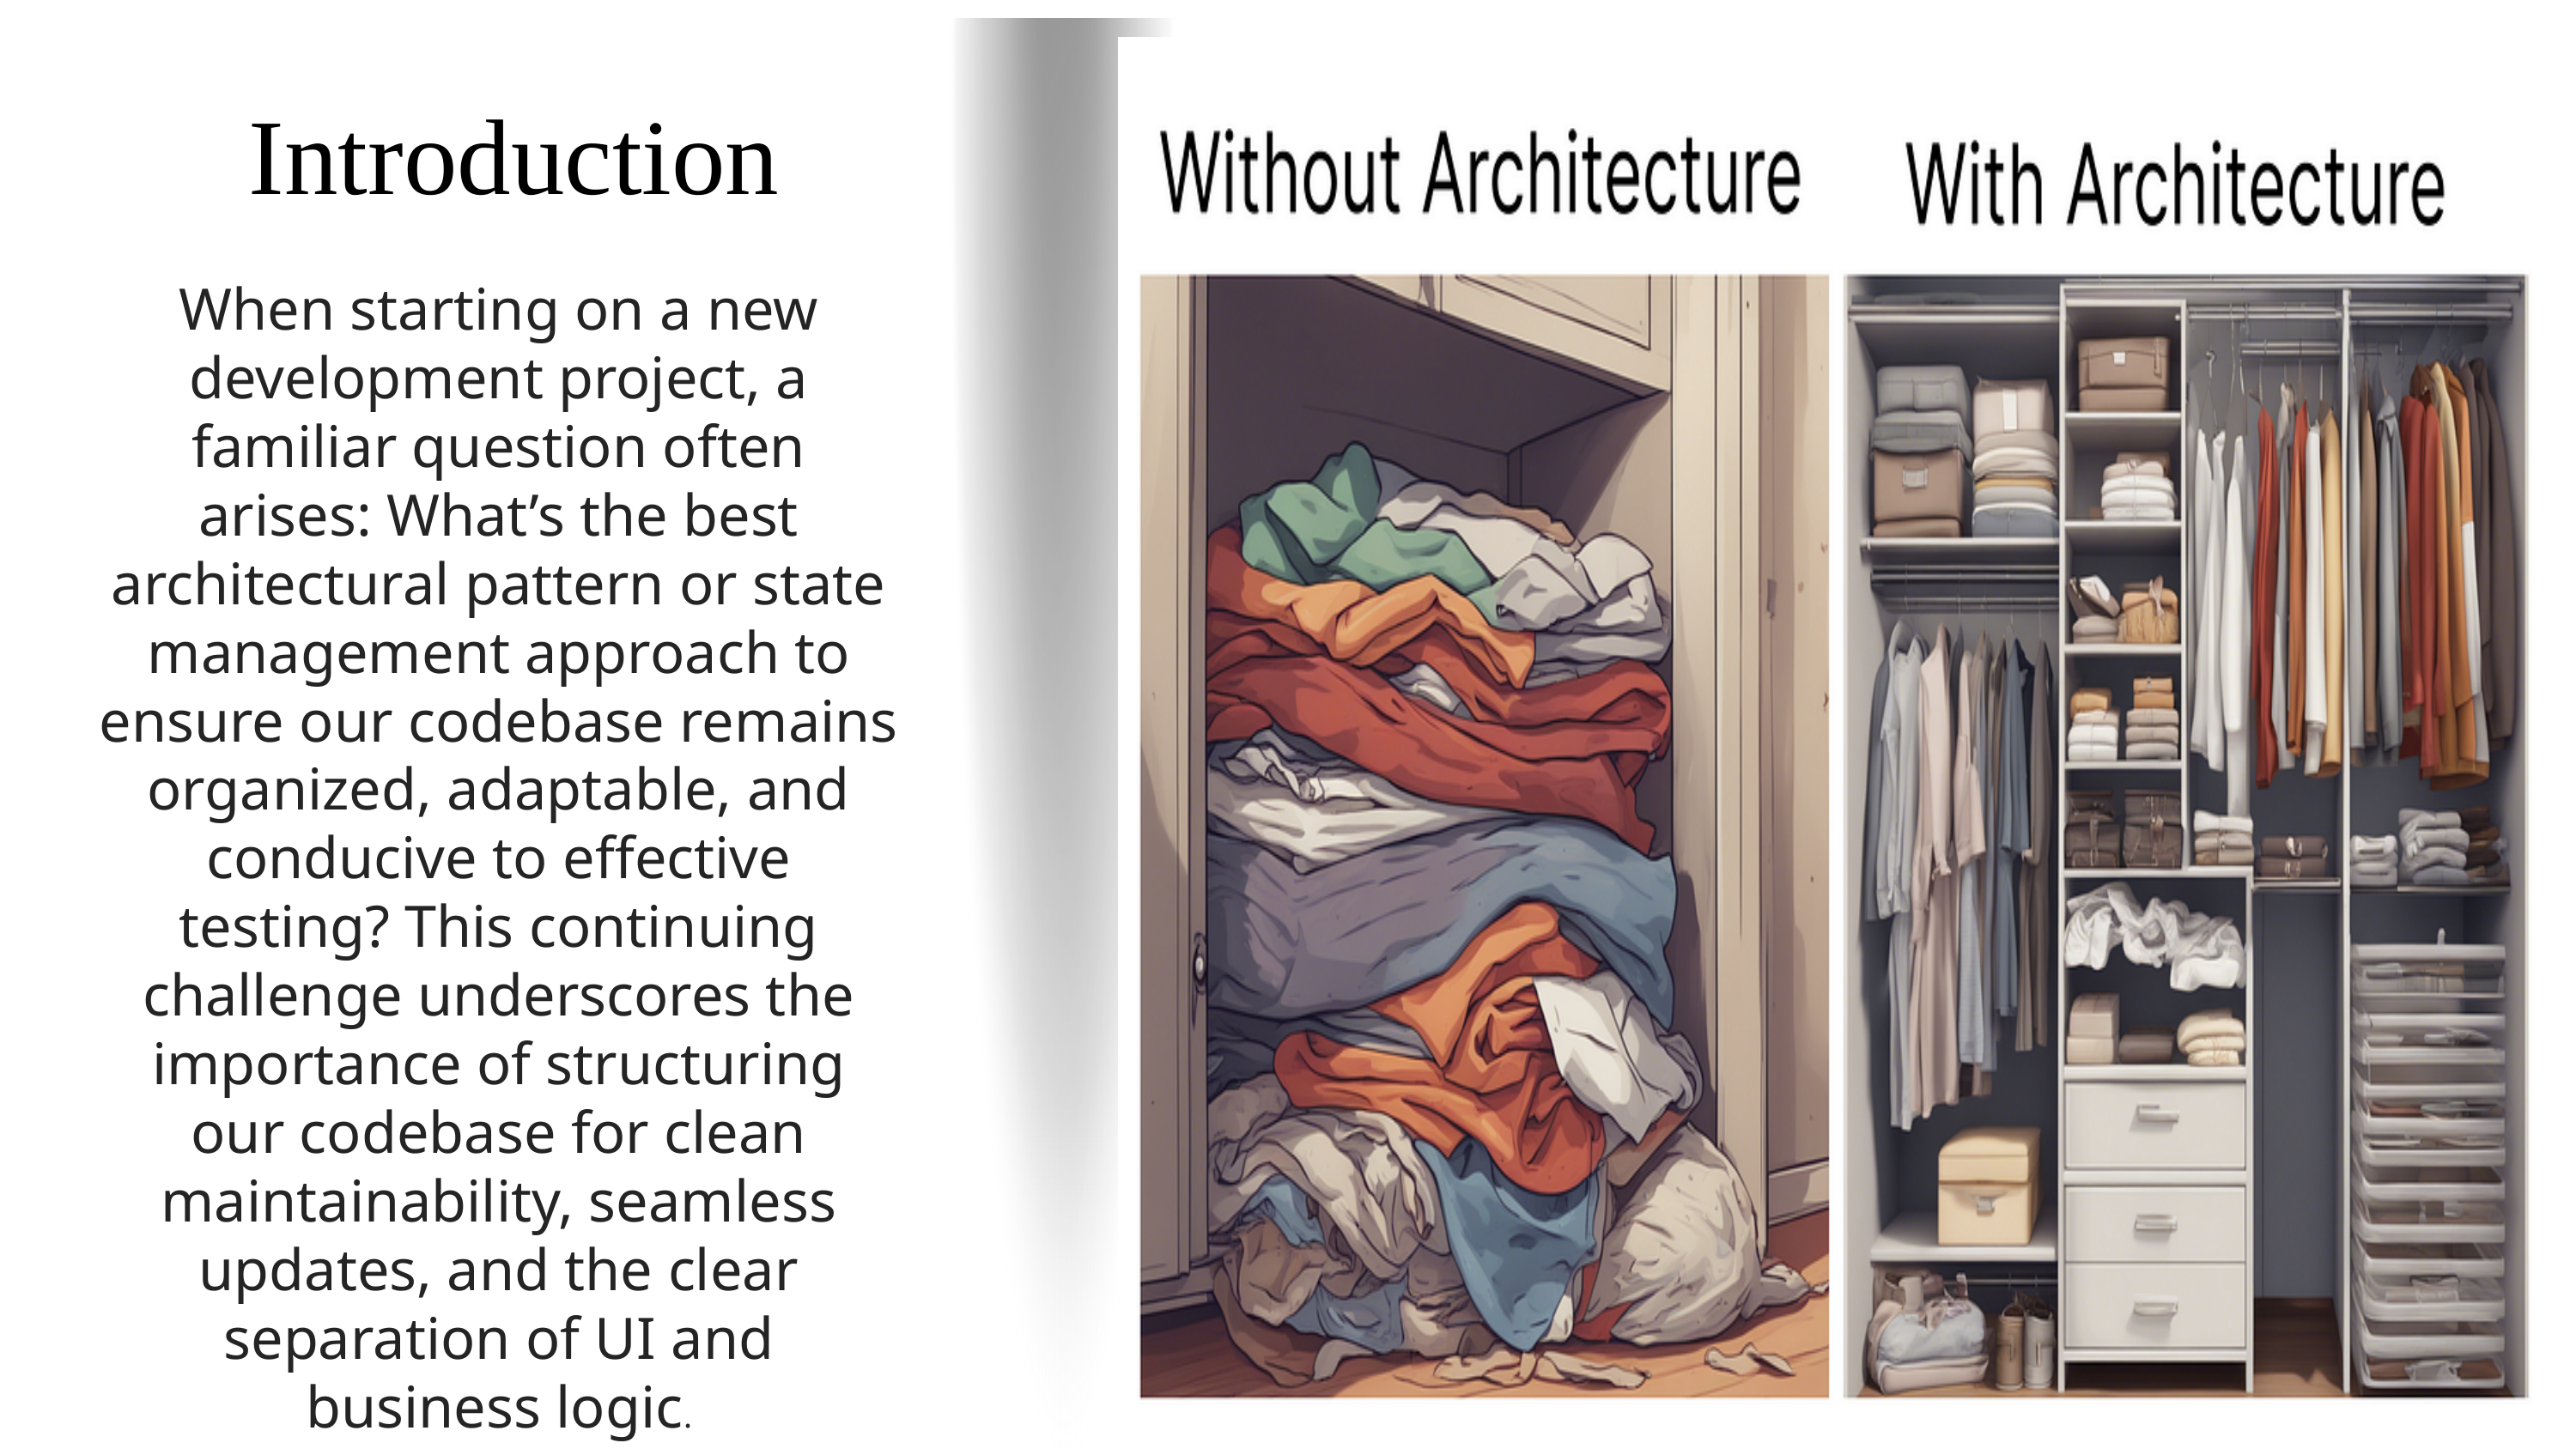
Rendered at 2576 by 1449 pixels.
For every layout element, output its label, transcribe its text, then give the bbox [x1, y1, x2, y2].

text_box [951, 18, 1176, 80]
text_box [951, 222, 1115, 1449]
text_box When starting on a new development project, a familiar question often arises: What’s the best architectural pattern or state management approach to ensure our codebase remains organized, adaptable, and conducive to effective testing? This continuing challenge underscores the importance of structuring our codebase for clean maintainability, seamless updates, and the clear separation of UI and business logic. [85, 266, 913, 1446]
picture [1118, 37, 2557, 1449]
text_box Introduction [235, 80, 1114, 222]
